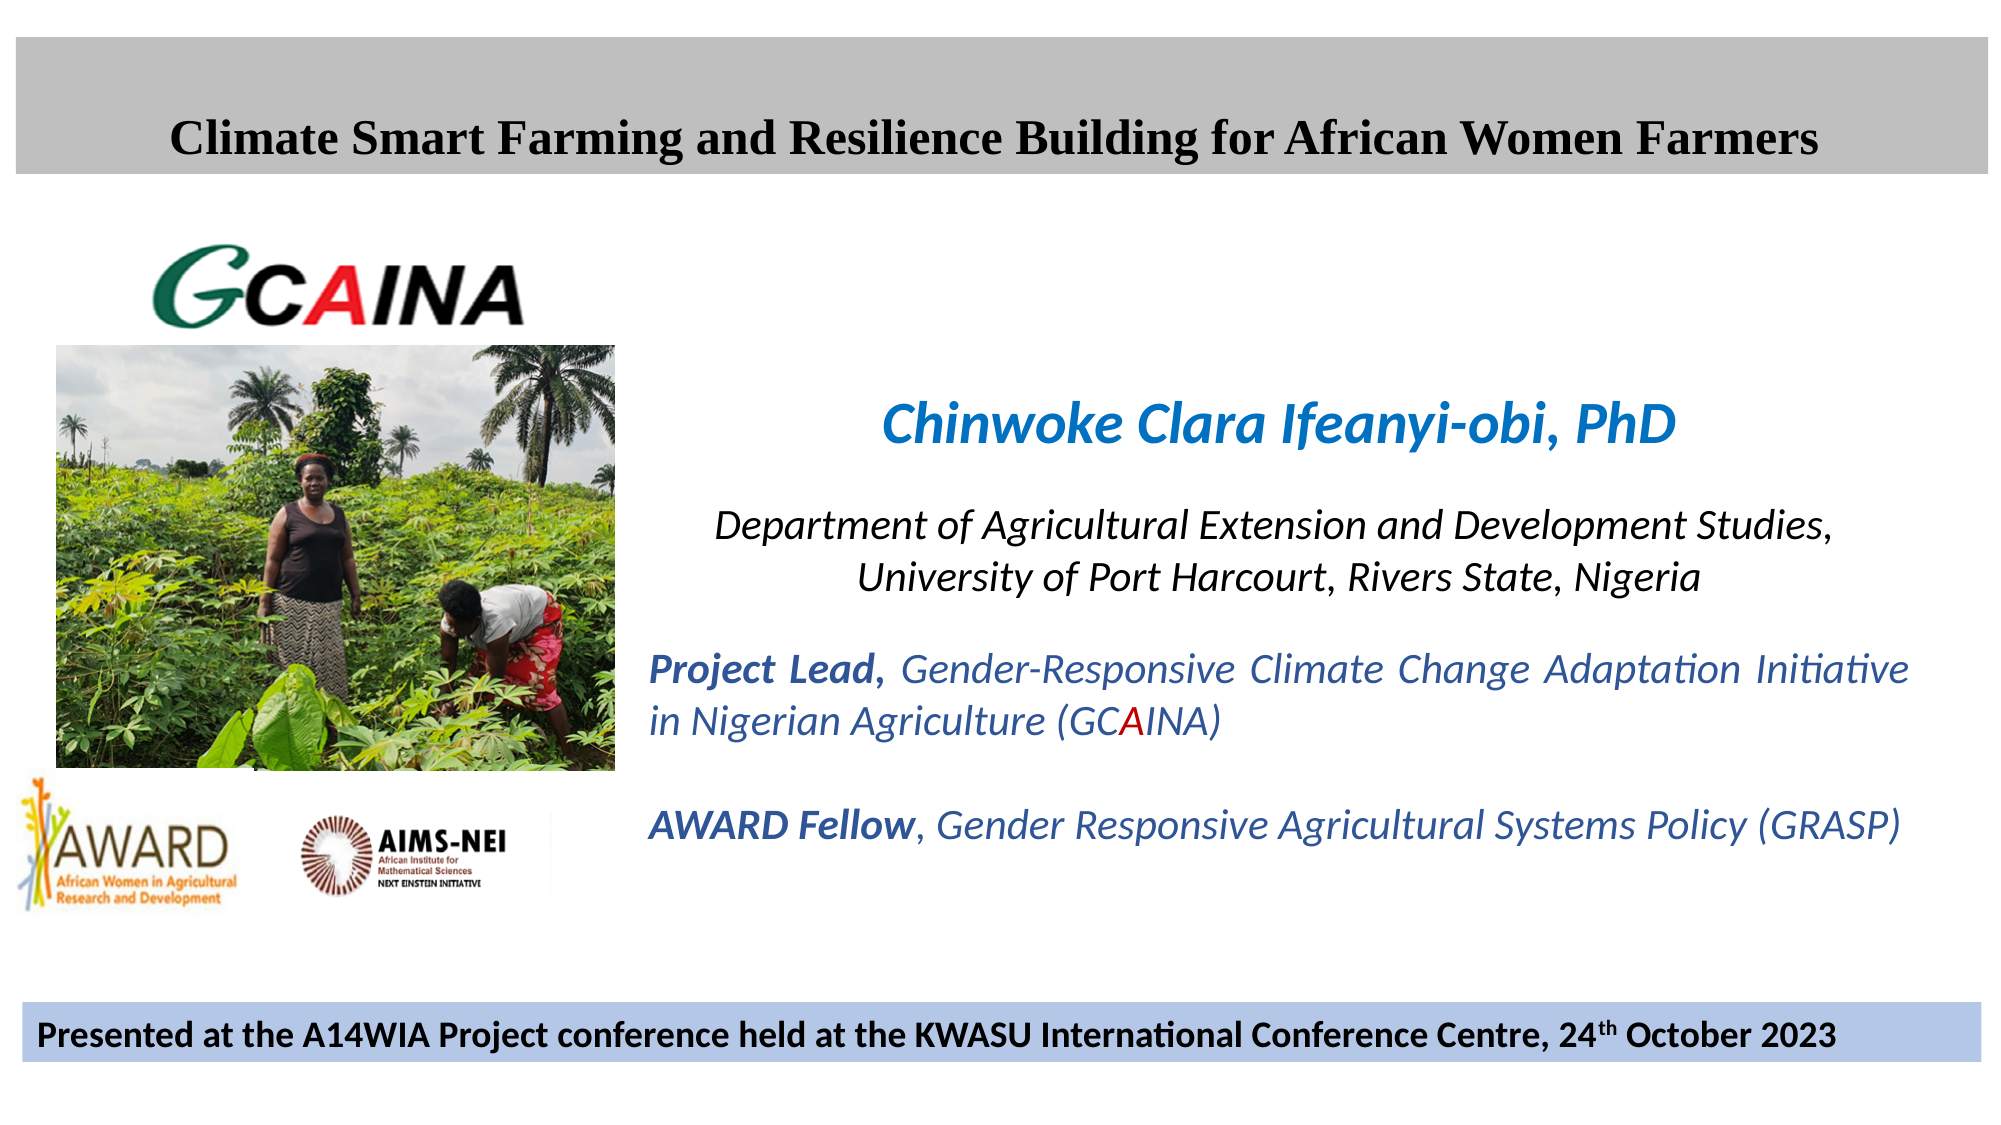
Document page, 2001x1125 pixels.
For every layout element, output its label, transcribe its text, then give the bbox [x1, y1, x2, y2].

title Climate Smart Farming and Resilience Building for African Women Farmers [15, 37, 1989, 174]
picture [149, 239, 533, 333]
picture [11, 345, 615, 916]
picture [280, 796, 552, 905]
subtitle Chinwoke Clara Ifeanyi-obi, PhD Department of Agricultural Extension and Development Studies, University of Port Harcourt, Rivers State, Nigeria Project Lead, Gender-Responsive Climate Change Adaptation Initiative in Nigerian Agriculture (GCAINA) AWARD Fellow, Gender Responsive Agricultural Systems Policy (GRASP) [633, 376, 1926, 877]
text_box Presented at the A14WIA Project conference held at the KWASU International Conference Centre, 24th October 2023 [22, 1002, 1982, 1062]
